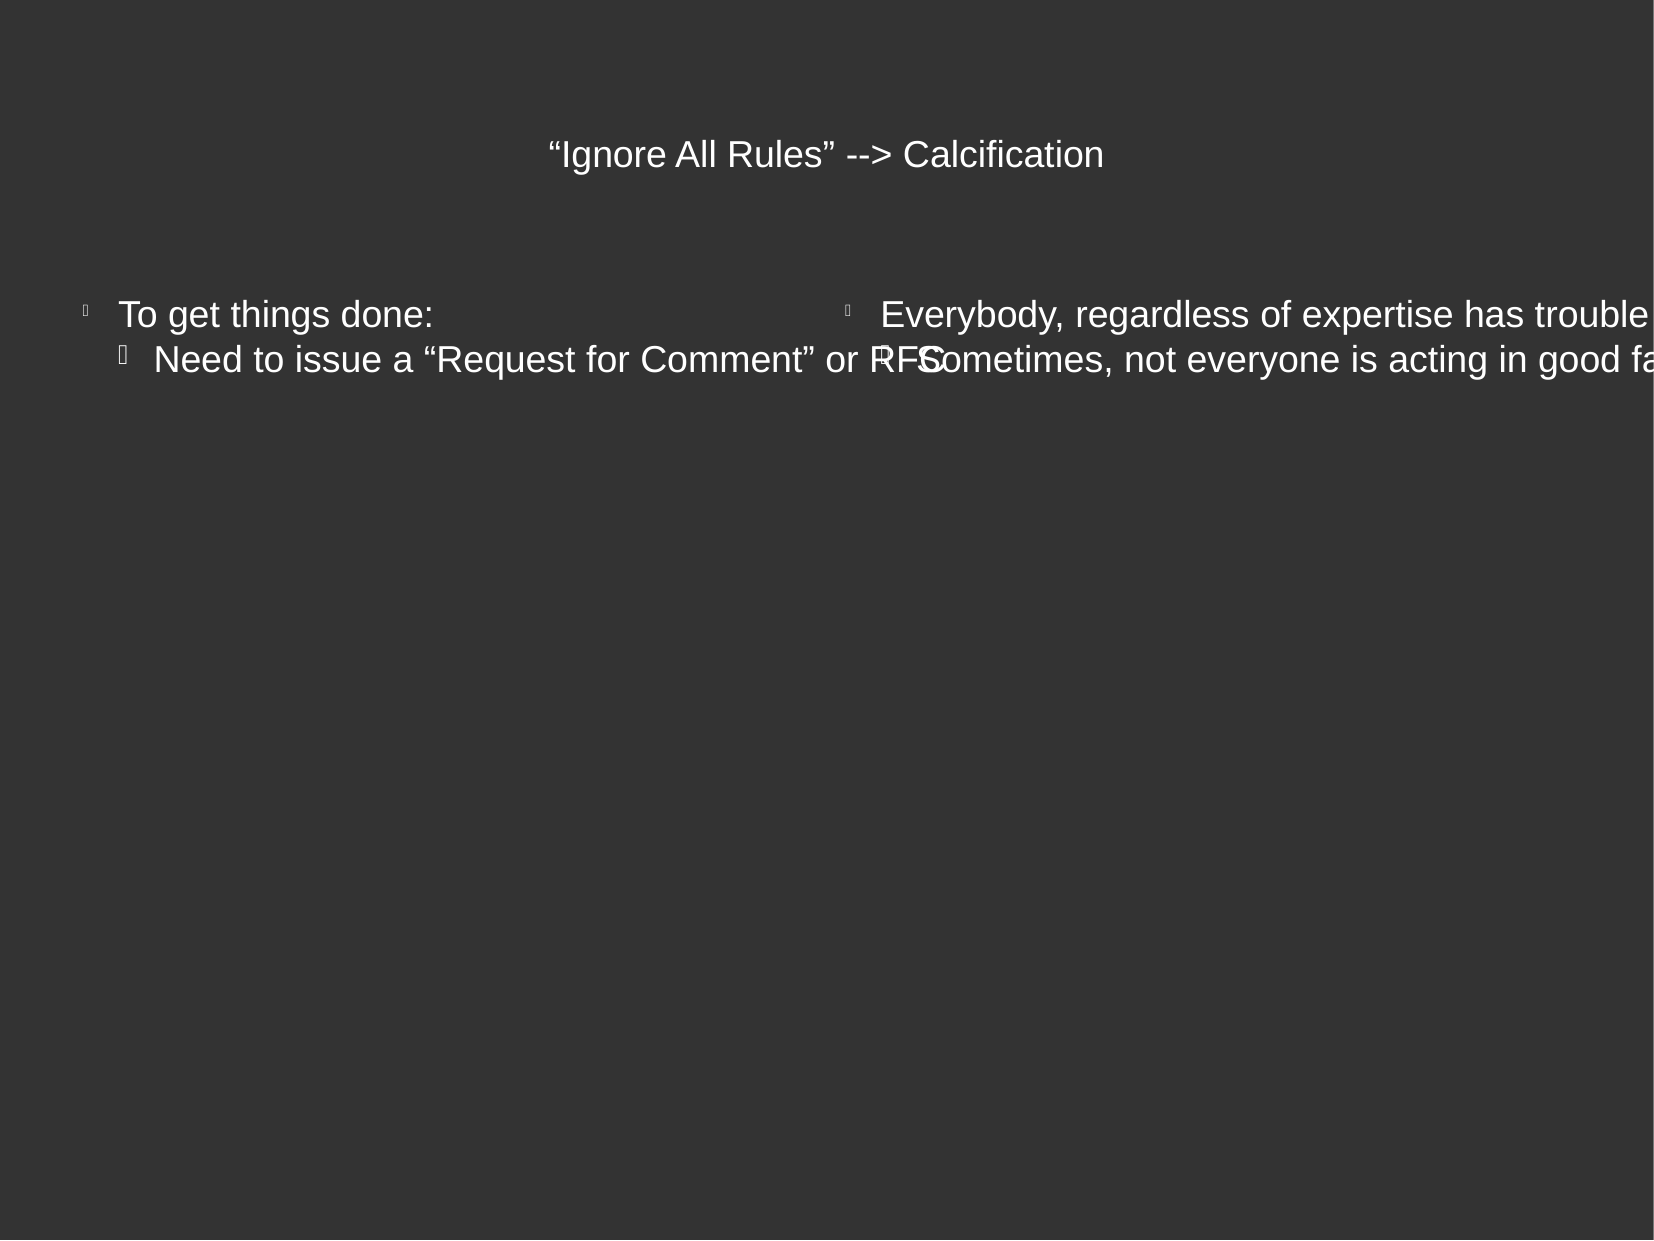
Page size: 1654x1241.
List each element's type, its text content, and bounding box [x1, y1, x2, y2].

text_box “Ignore All Rules” --> Calcification [82, 45, 1571, 260]
text_box Everybody, regardless of expertise has trouble with this. Sometimes, not everyone is acting in good faith, but try to assume it, it will help. [845, 290, 1572, 1010]
text_box To get things done: Need to issue a “Request for Comment” or RFC [82, 290, 809, 1010]
